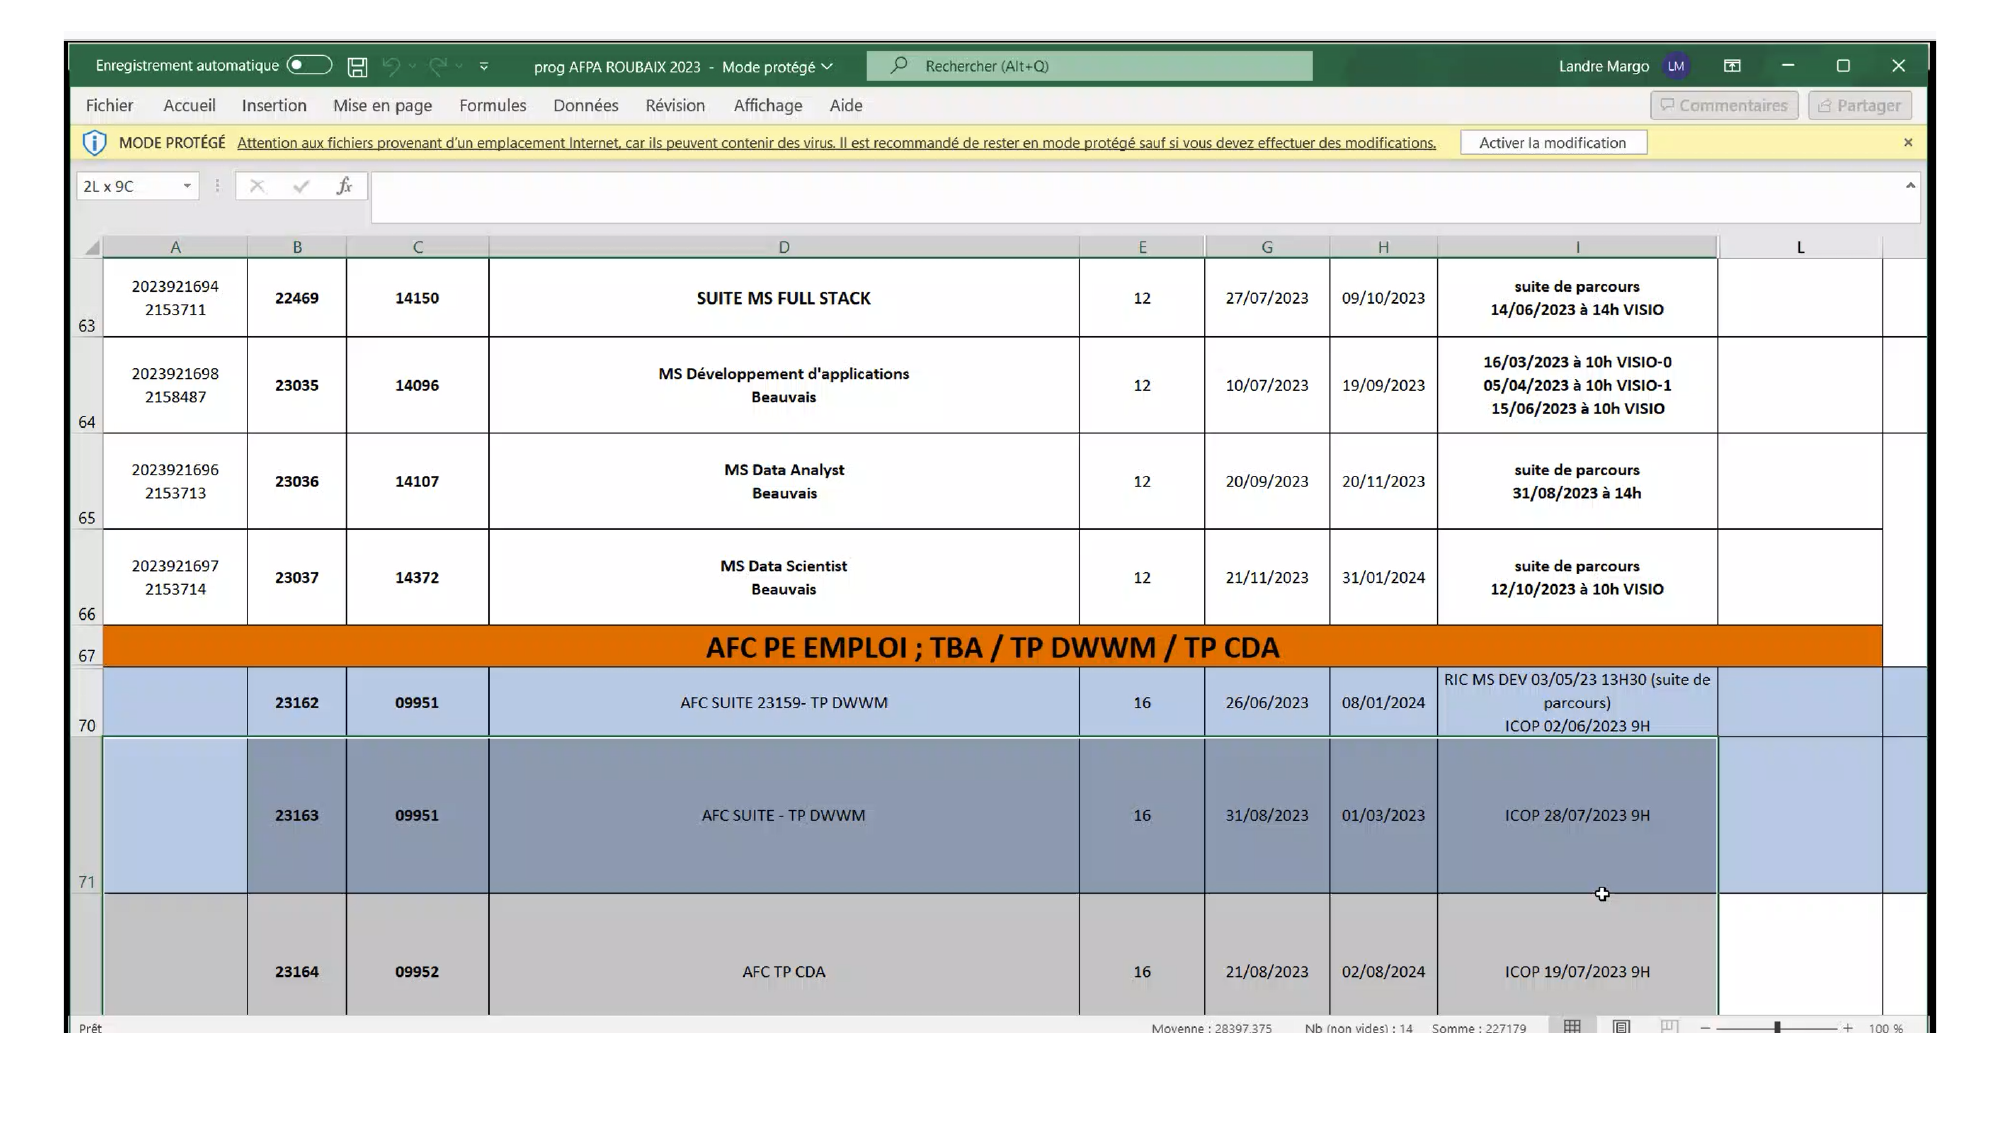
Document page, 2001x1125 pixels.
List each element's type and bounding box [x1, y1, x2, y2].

picture [63, 31, 1937, 1033]
